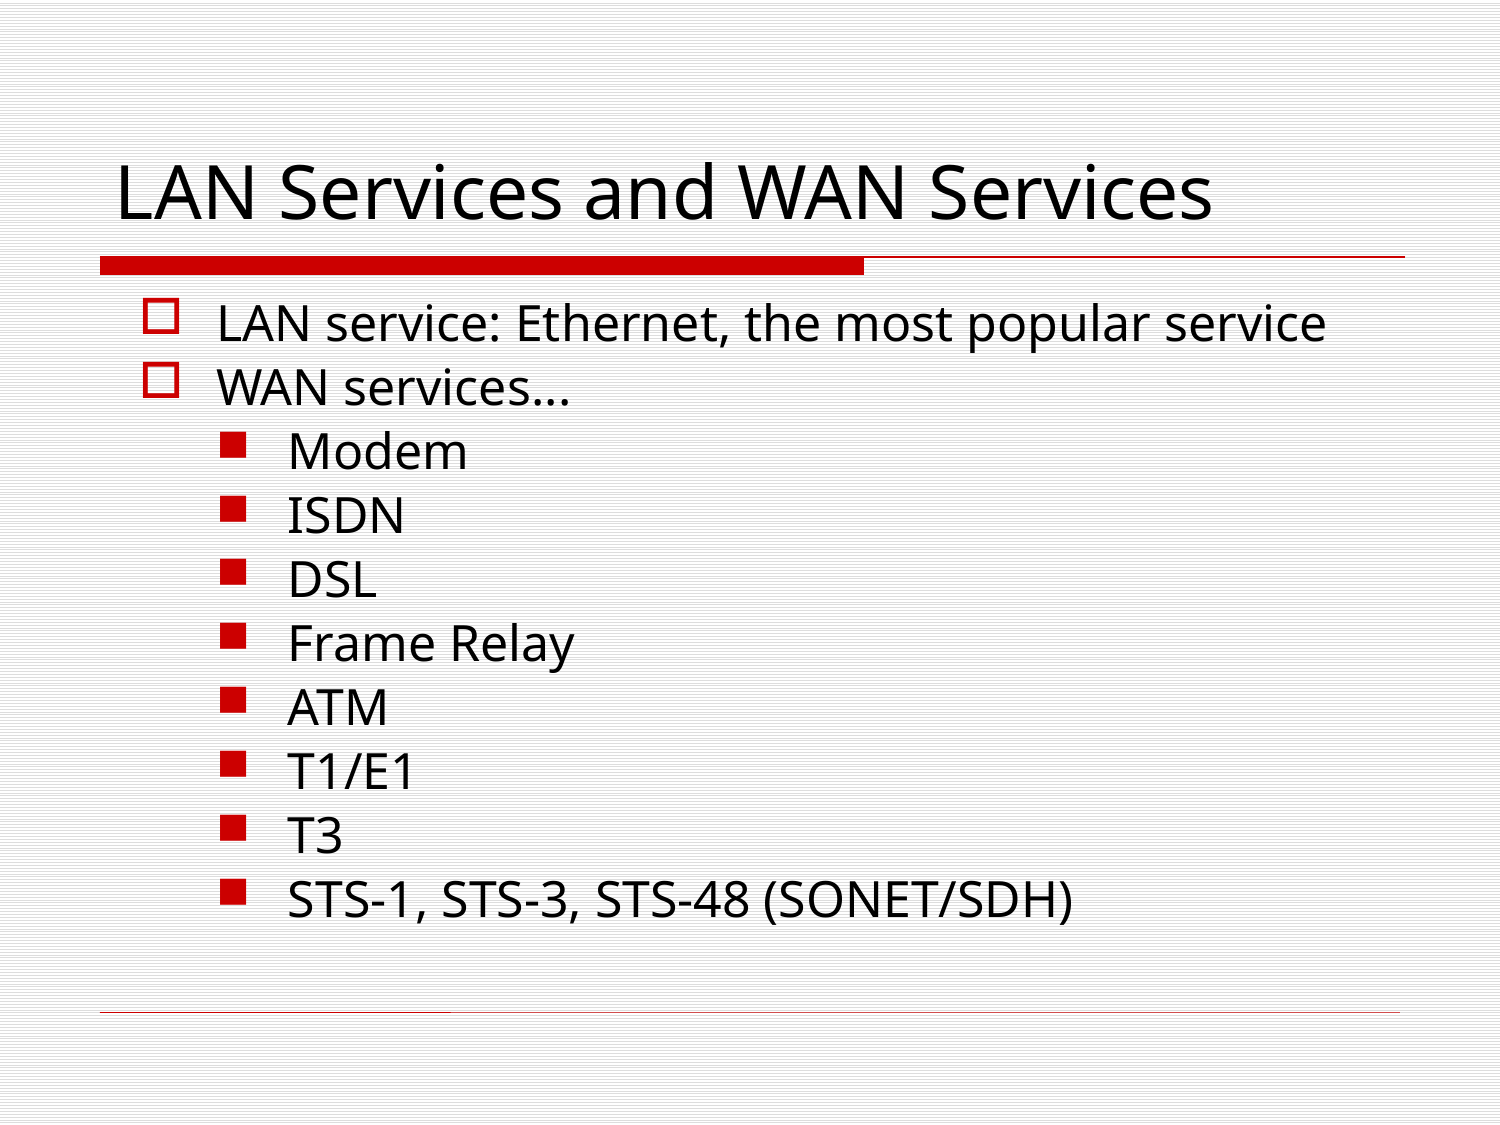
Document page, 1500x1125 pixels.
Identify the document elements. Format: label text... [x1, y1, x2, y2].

list LAN service: Ethernet, the most popular service WAN services... Modem ISDN DSL Frame Relay ATM T1/E1 T3 STS-1, STS-3, STS-48 (SONET/SDH) [123, 290, 1410, 1000]
text_box LAN Services and WAN Services [100, 137, 1424, 242]
